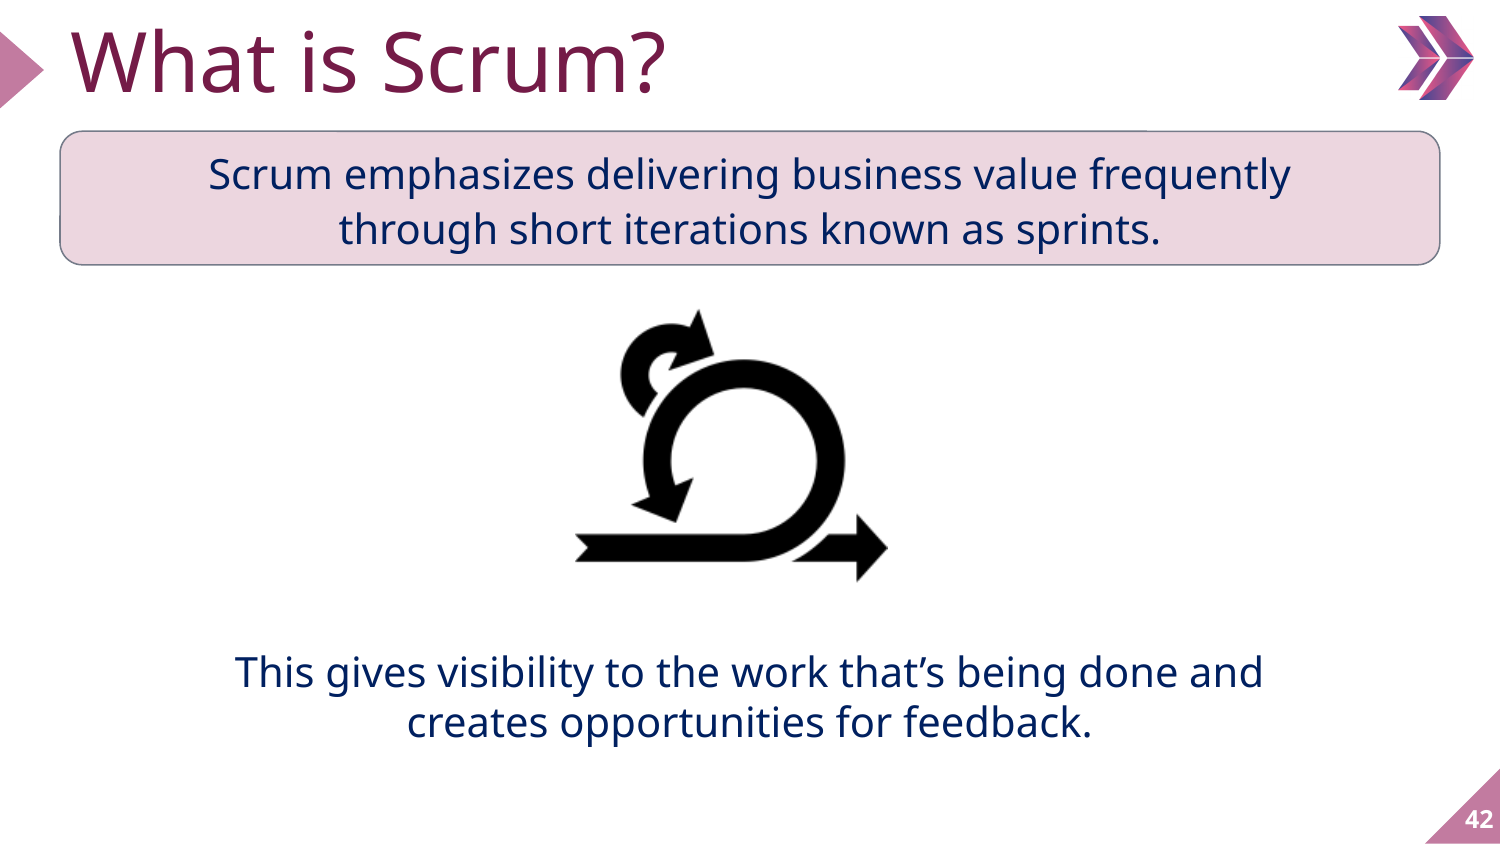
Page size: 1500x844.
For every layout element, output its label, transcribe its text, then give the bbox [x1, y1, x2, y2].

slide_number 42 [1418, 760, 1494, 838]
text_box Scrum emphasizes delivering business value frequently through short iterations known as sprints. [60, 131, 1440, 265]
text_box What is Scrum? [70, 28, 1451, 132]
text_box This gives visibility to the work that’s being done and creates opportunities for feedback. [160, 647, 1340, 743]
picture [1398, 16, 1474, 100]
picture [574, 289, 888, 603]
